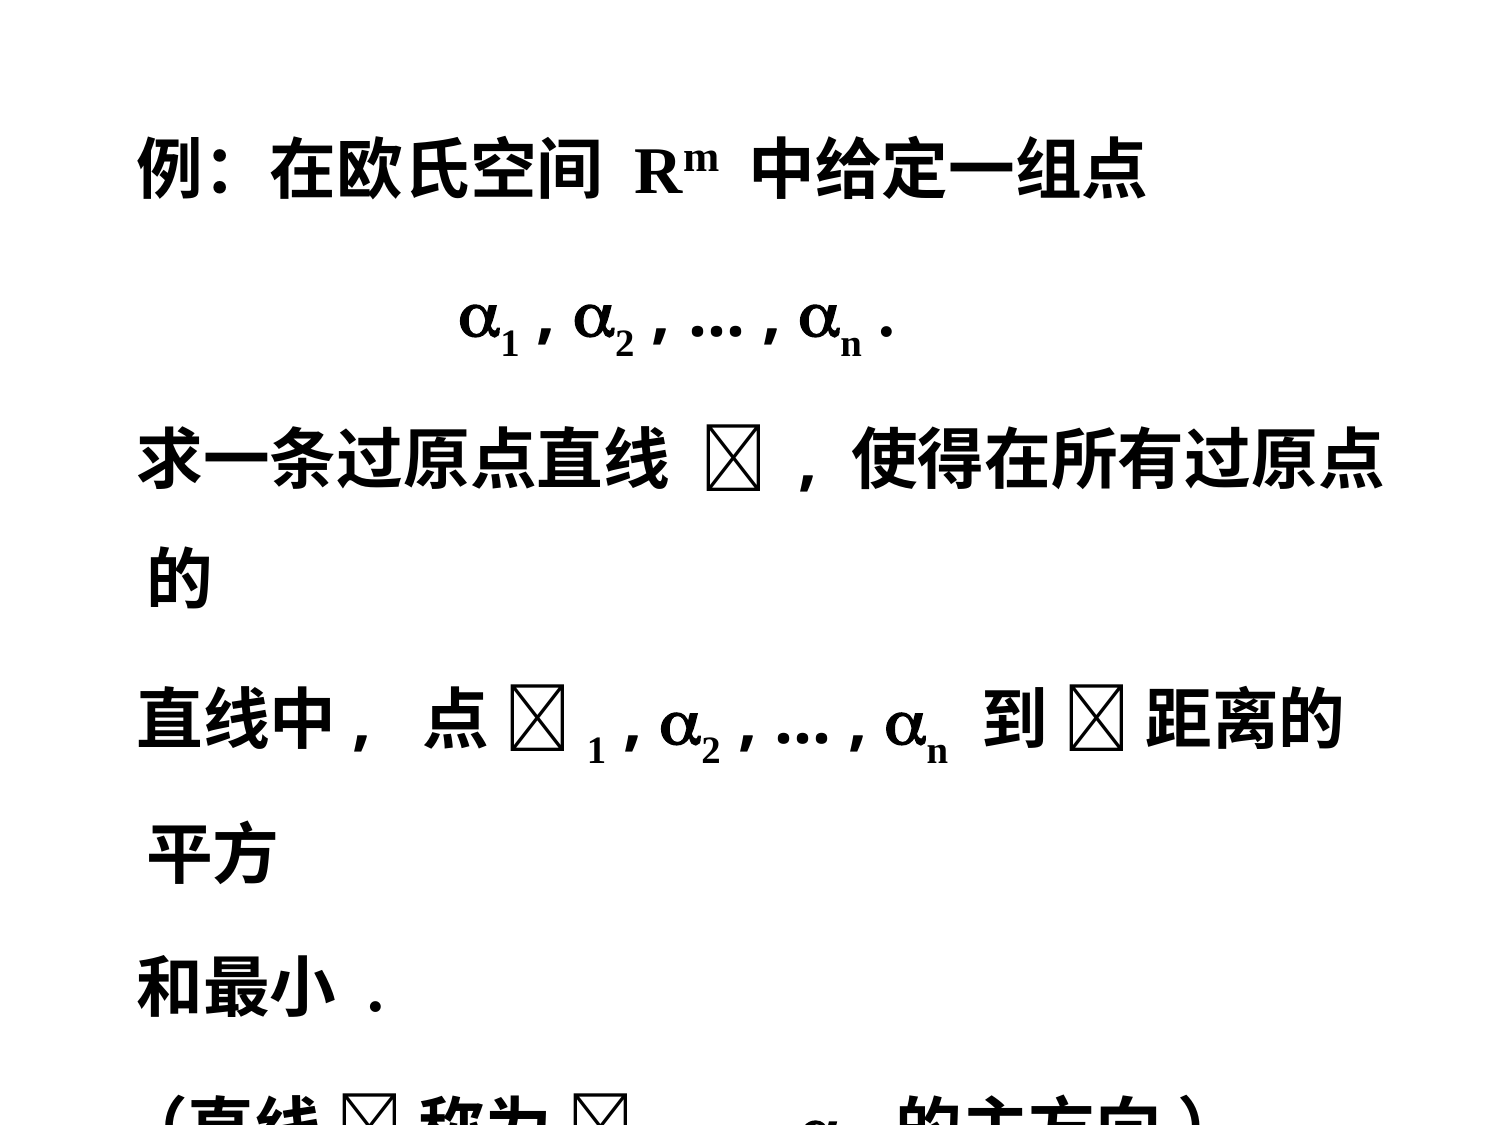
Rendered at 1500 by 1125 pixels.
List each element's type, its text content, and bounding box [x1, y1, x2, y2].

list 例：在欧氏空间 Rm 中给定一组点 1 , 2 , … , n . 求一条过原点直线  , 使得在所有过原点的 直线中, 点 1 , 2 , … , n 到  距离的平方 和最小 . （直线  称为 1 ,…, n 的主方向 ） [75, 66, 1425, 1005]
